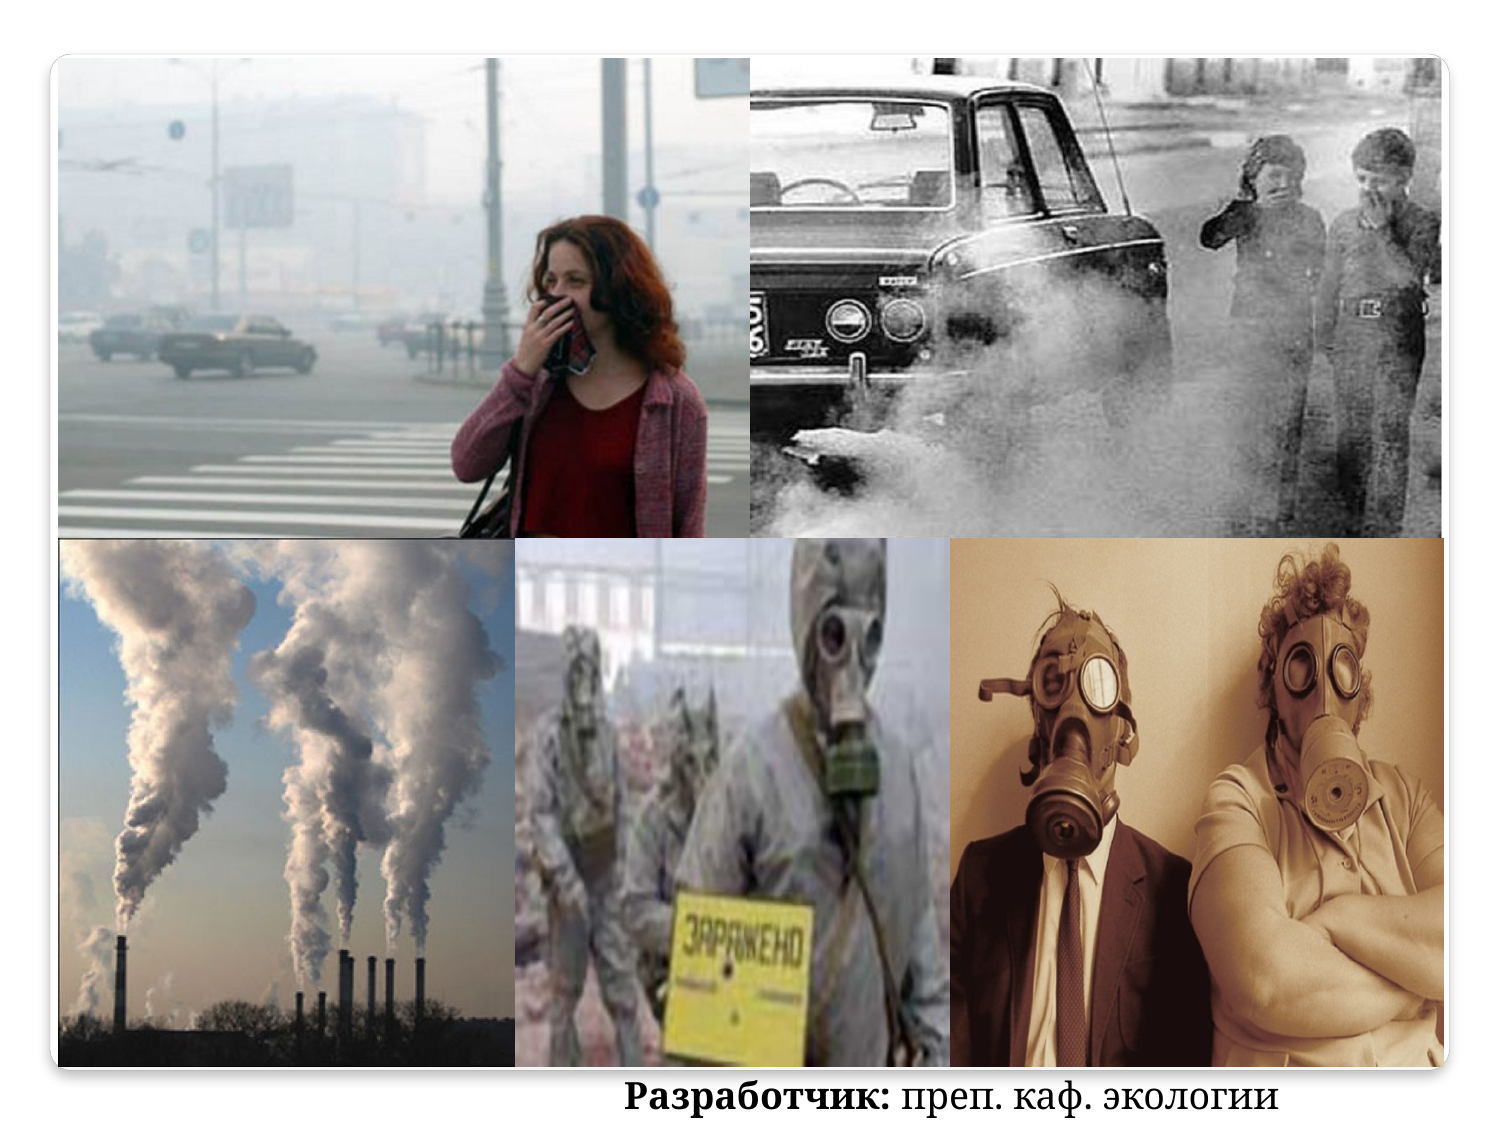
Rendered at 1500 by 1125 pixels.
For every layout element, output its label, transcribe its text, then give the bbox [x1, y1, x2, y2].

picture [58, 58, 1445, 1067]
text_box Разработчик: преп. каф. экологии Кирвель П.И. [609, 1079, 1443, 1125]
